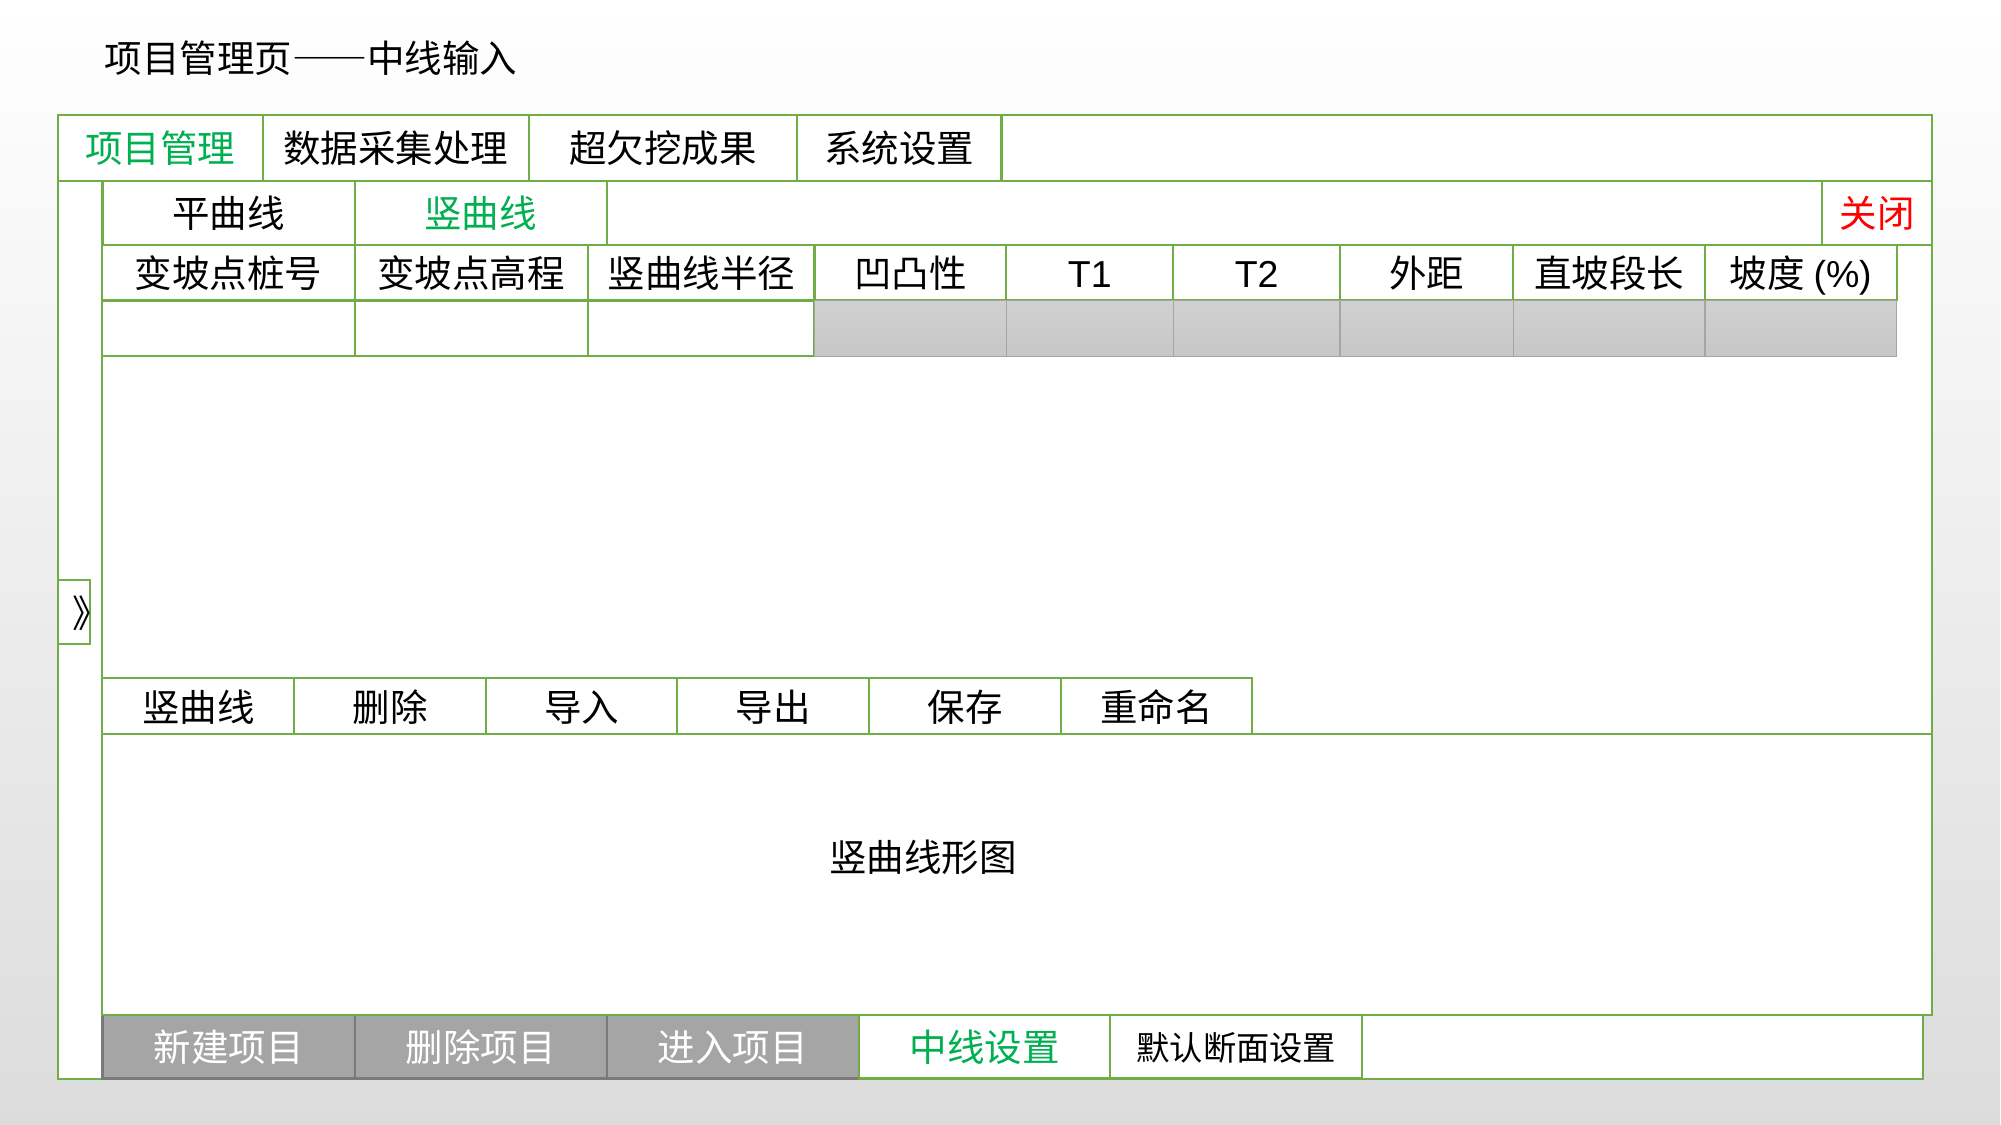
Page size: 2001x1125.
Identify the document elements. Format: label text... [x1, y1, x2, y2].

text_box 保存 [868, 677, 1060, 735]
text_box 竖曲线形图 [814, 826, 1077, 887]
text_box 关闭 [1821, 180, 1933, 246]
text_box [101, 246, 1933, 735]
text_box [1513, 300, 1704, 357]
text_box [1003, 114, 1933, 180]
text_box 重命名 [1060, 677, 1253, 735]
text_box 项目管理 [57, 114, 262, 182]
text_box 变坡点高程 [354, 244, 587, 299]
text_box [1173, 300, 1339, 357]
text_box [101, 299, 354, 357]
text_box 进入项目 [608, 1016, 858, 1080]
text_box [1339, 300, 1513, 357]
text_box 数据采集处理 [262, 114, 528, 180]
text_box 系统设置 [796, 114, 1003, 180]
text_box 竖曲线半径 [587, 244, 814, 299]
text_box T1 [1005, 244, 1172, 300]
text_box 变坡点桩号 [101, 244, 354, 299]
text_box 》 [57, 579, 91, 645]
text_box 平曲线 [101, 180, 354, 244]
text_box 坡度(%) [1704, 244, 1898, 301]
text_box [608, 180, 1821, 244]
text_box [1006, 300, 1173, 357]
text_box 竖曲线 [101, 677, 293, 735]
text_box 默认断面设置 [1109, 1014, 1363, 1080]
text_box 导入 [485, 677, 676, 735]
text_box [354, 299, 587, 357]
text_box 外距 [1341, 244, 1512, 300]
text_box 项目管理页——中线输入 [90, 28, 631, 88]
text_box [57, 182, 101, 1080]
text_box [101, 735, 1933, 1016]
text_box [587, 299, 816, 357]
text_box 删除 [293, 677, 485, 735]
text_box [814, 300, 1006, 357]
text_box 超欠挖成果 [528, 114, 796, 180]
text_box [1363, 1016, 1924, 1080]
text_box 中线设置 [858, 1016, 1109, 1080]
text_box 竖曲线 [354, 180, 608, 244]
text_box 直坡段长 [1512, 244, 1704, 300]
text_box 导出 [676, 677, 868, 735]
text_box 删除项目 [354, 1016, 608, 1080]
text_box [1704, 300, 1897, 357]
text_box 凹凸性 [814, 244, 1005, 300]
text_box 新建项目 [101, 1016, 354, 1080]
text_box T2 [1172, 244, 1341, 300]
